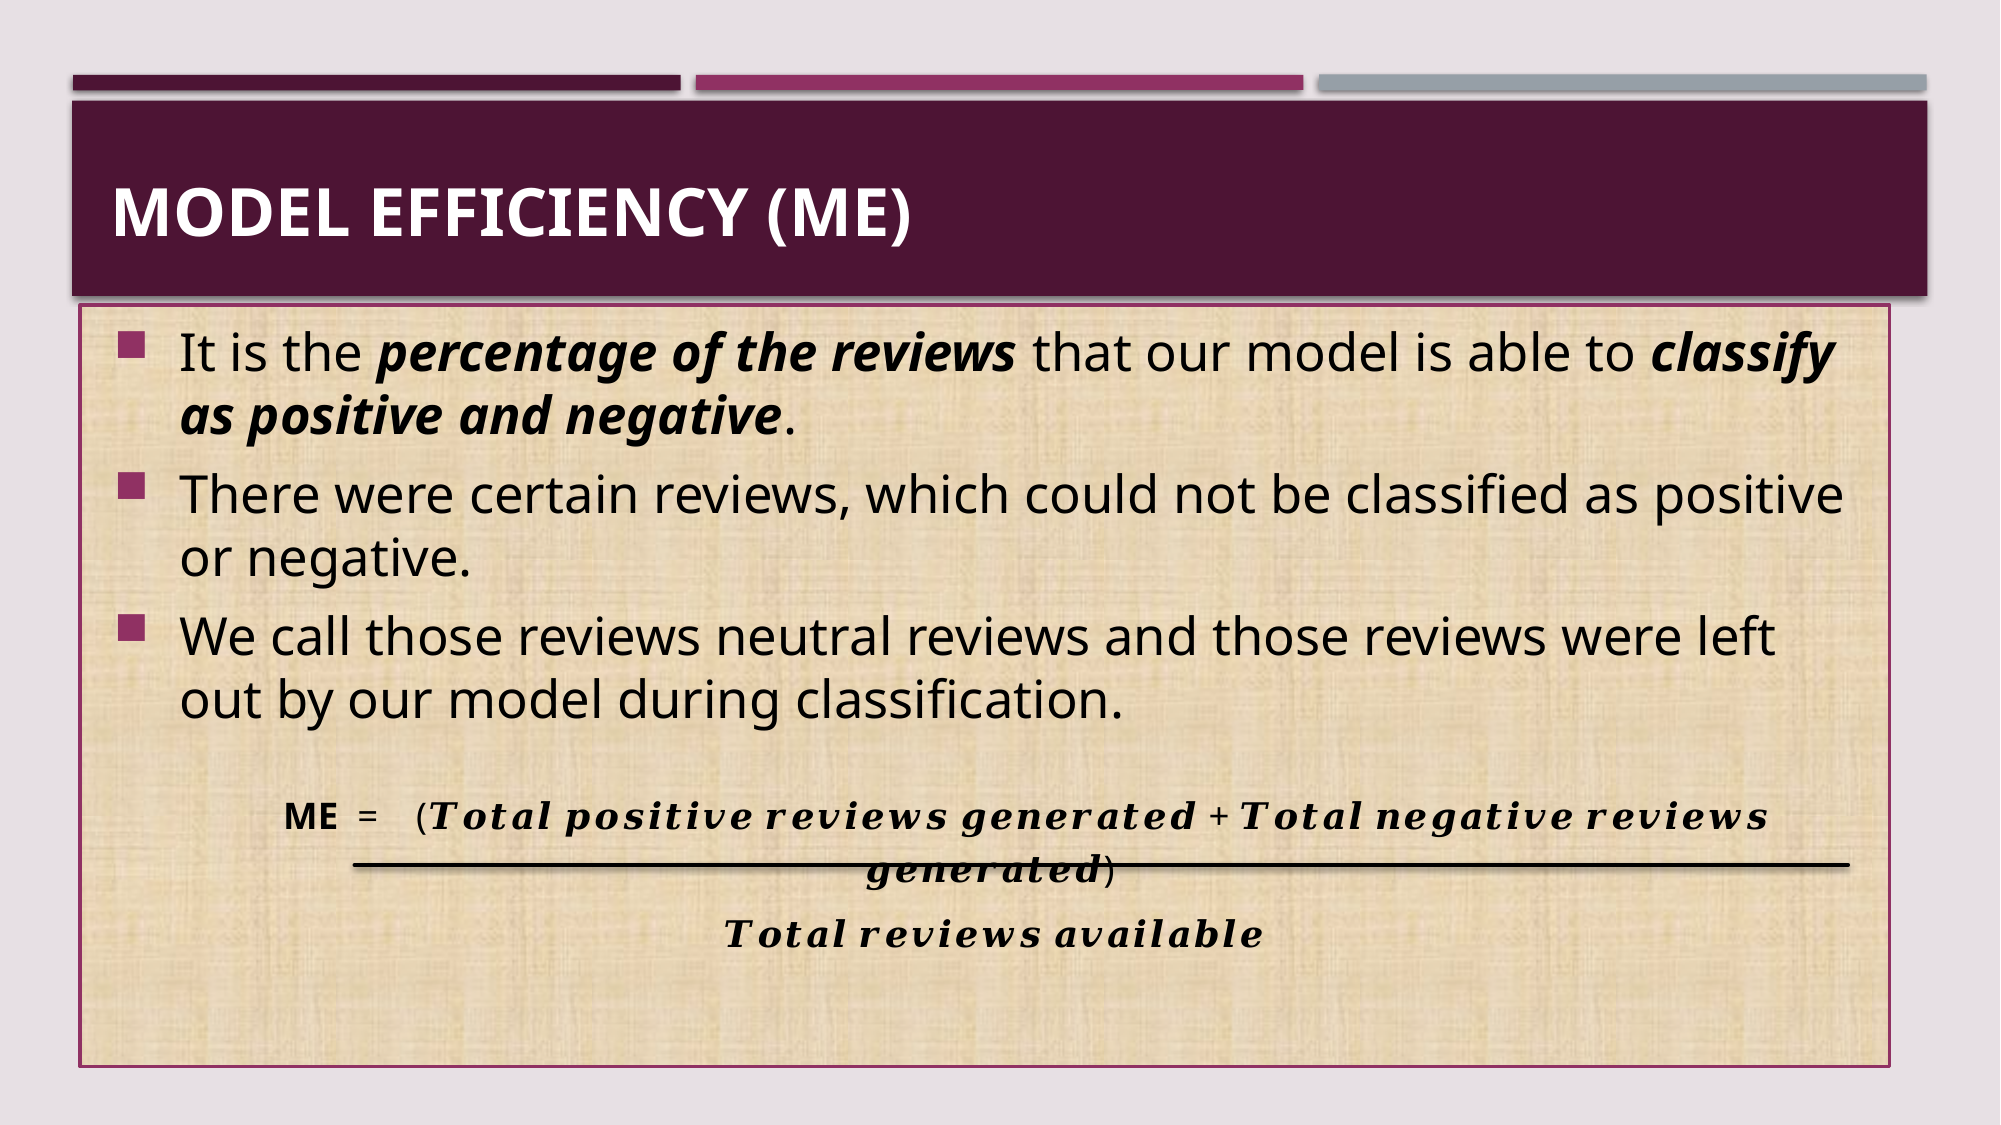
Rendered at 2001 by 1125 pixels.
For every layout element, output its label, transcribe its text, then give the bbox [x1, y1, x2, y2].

title Model Efficiency (ME) [95, 115, 1905, 337]
list It is the percentage of the reviews that our model is able to classify as positive and negative. There were certain reviews, which could not be classified as positive or negative. We call those reviews neutral reviews and those reviews were left out by our model during classification. ME = (𝑻𝒐𝒕𝒂𝒍 𝒑𝒐𝒔𝒊𝒕𝒊𝒗𝒆 𝒓𝒆𝒗𝒊𝒆𝒘𝒔 𝒈𝒆𝒏𝒆𝒓𝒂𝒕𝒆𝒅 + 𝑻𝒐𝒕𝒂𝒍 𝒏𝒆𝒈𝒂𝒕𝒊𝒗𝒆 𝒓𝒆𝒗𝒊𝒆𝒘𝒔 𝒈𝒆𝒏𝒆𝒓𝒂𝒕𝒆𝒅) 𝑻𝒐𝒕𝒂𝒍 𝒓𝒆𝒗𝒊𝒆𝒘𝒔 𝒂𝒗𝒂𝒊𝒍𝒂𝒃𝒍𝒆 [78, 303, 1891, 1068]
